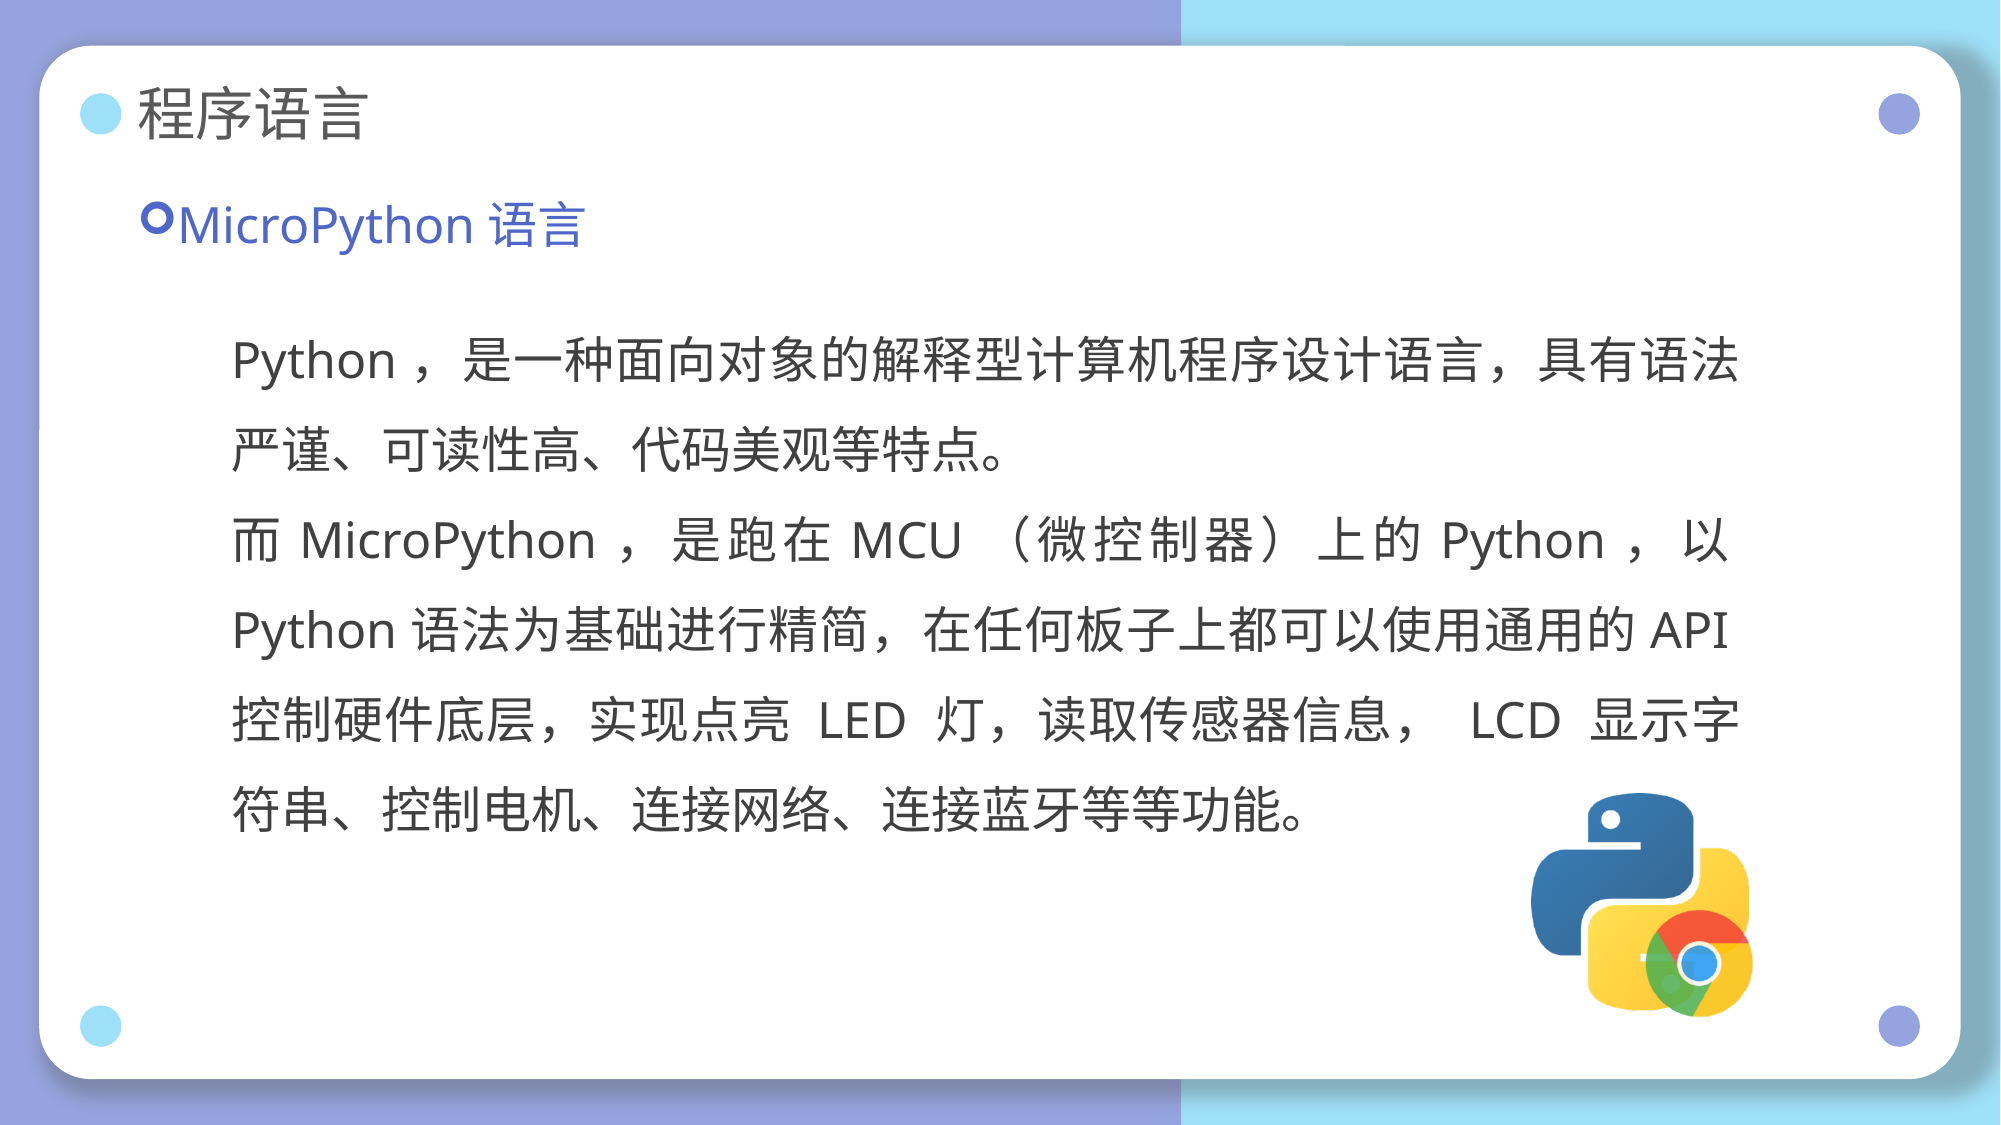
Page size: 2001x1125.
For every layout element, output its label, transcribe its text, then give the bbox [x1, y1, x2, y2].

text_box Python，是一种面向对象的解释型计算机程序设计语言，具有语法严谨、可读性高、代码美观等特点。 而MicroPython，是跑在MCU（微控制器）上的Python，以Python语法为基础进行精简，在任何板子上都可以使用通用的API控制硬件底层，实现点亮 LED 灯，读取传感器信息， LCD 显示字符串、控制电机、连接网络、连接蓝牙等等功能。 [216, 291, 1757, 846]
list MicroPython语言 [137, 185, 976, 262]
title 程序语言 [137, 77, 976, 157]
picture [1531, 793, 1757, 1021]
